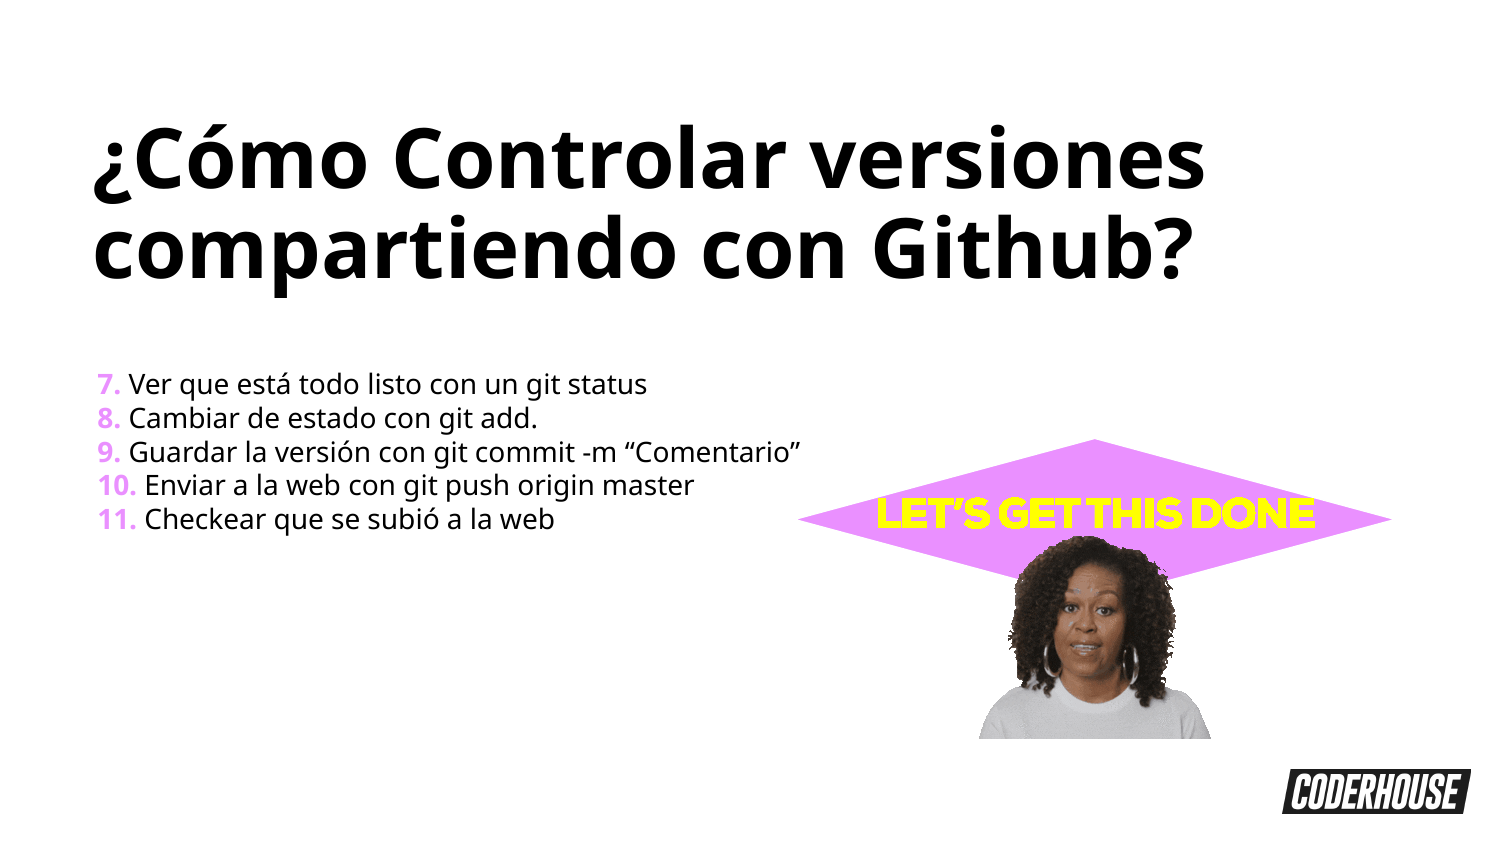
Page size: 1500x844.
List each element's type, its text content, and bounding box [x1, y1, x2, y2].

text_box 7. Ver que está todo listo con un git status 8. Cambiar de estado con git add. 9. Guardar la versión con git commit -m “Comentario” 10. Enviar a la web con git push origin master 11. Checkear que se subió a la web [82, 351, 1418, 618]
picture [1281, 769, 1471, 814]
text_box ¿Cómo Controlar versiones compartiendo con Github? [77, 101, 1414, 312]
text_box [794, 504, 850, 535]
text_box [1338, 503, 1396, 535]
picture [855, 472, 1334, 754]
text_box [973, 438, 1216, 471]
